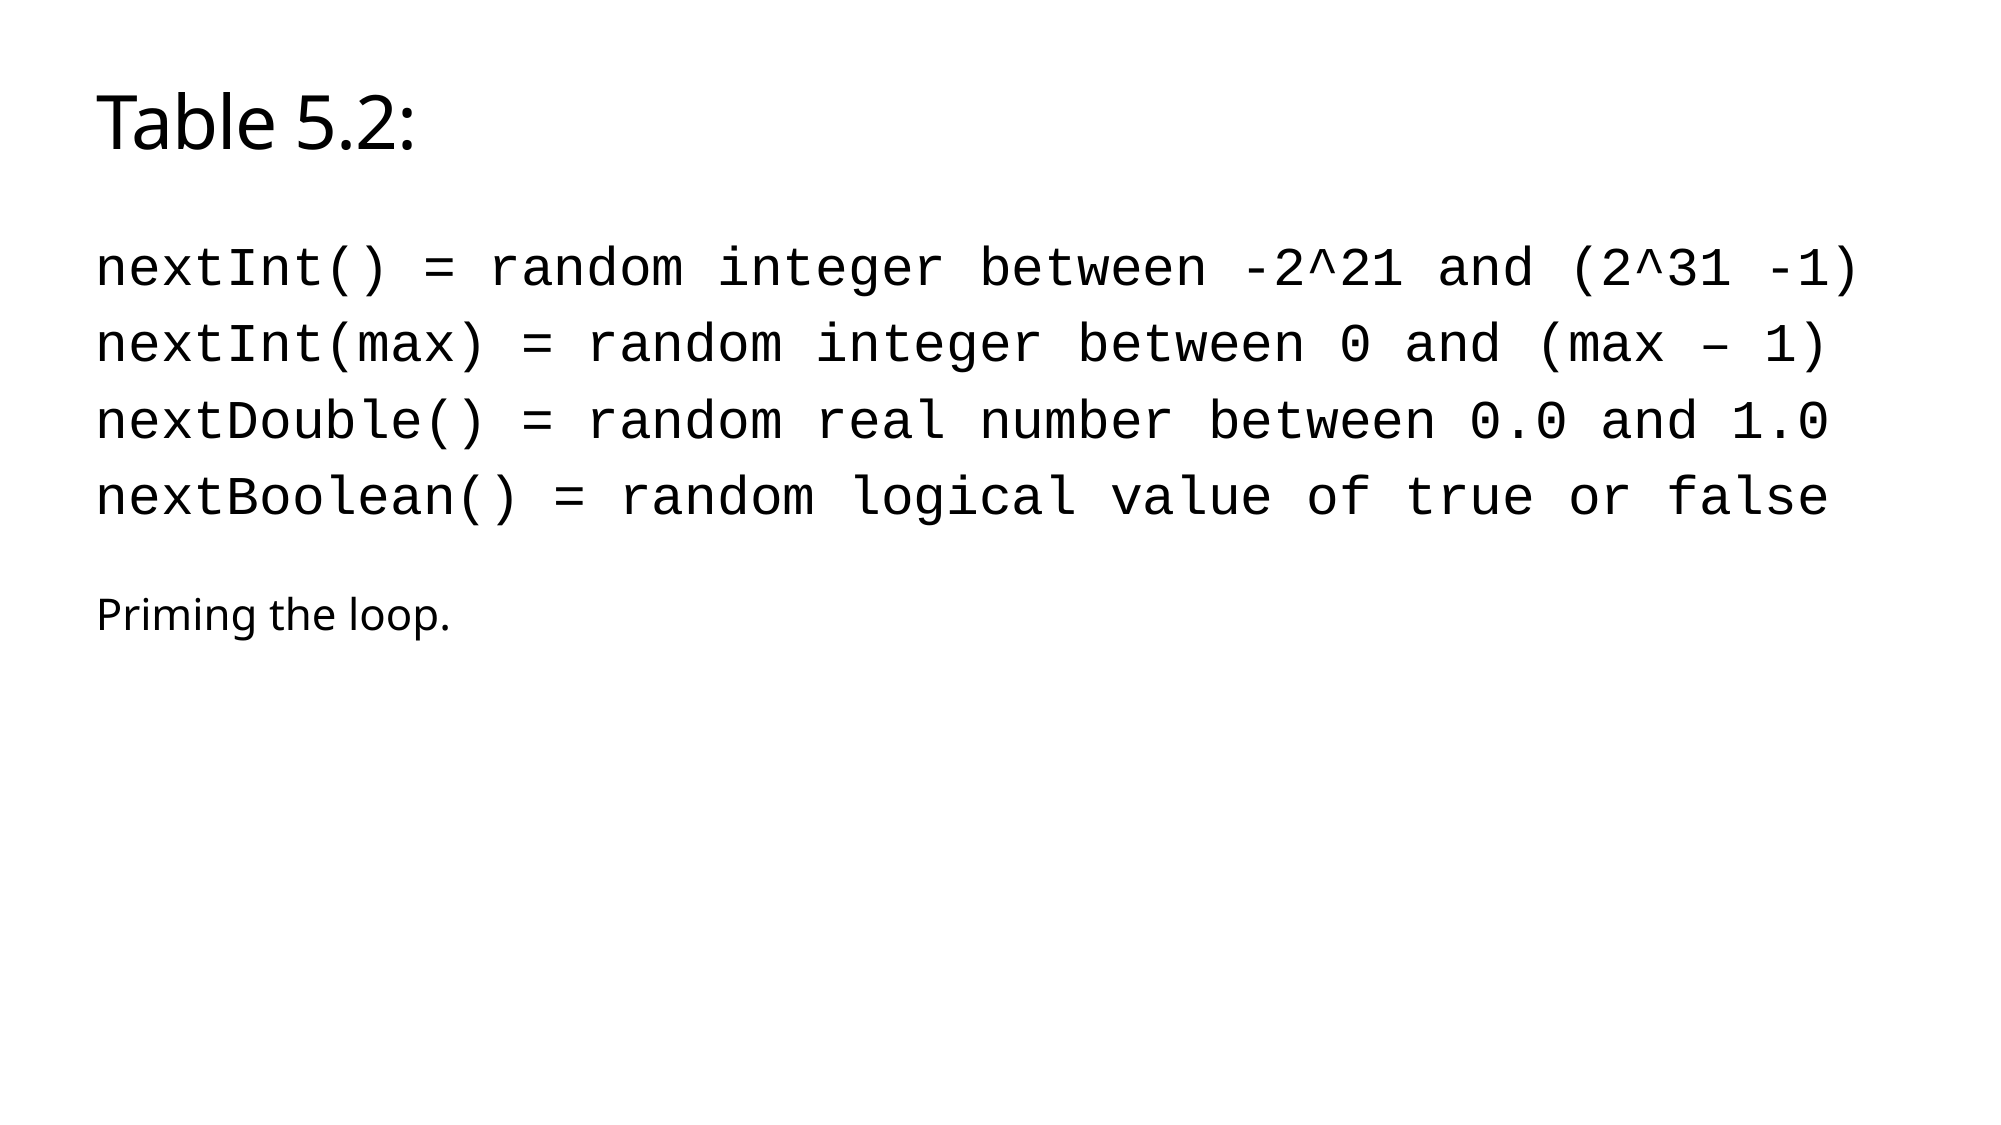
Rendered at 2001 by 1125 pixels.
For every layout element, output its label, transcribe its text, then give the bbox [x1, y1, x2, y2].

list nextInt() = random integer between -2^21 and (2^31 -1) nextInt(max) = random integer between 0 and (max – 1) nextDouble() = random real number between 0.0 and 1.0 nextBoolean() = random logical value of true or false Priming the loop. [95, 230, 1904, 806]
title Table 5.2: [96, 75, 1904, 166]
